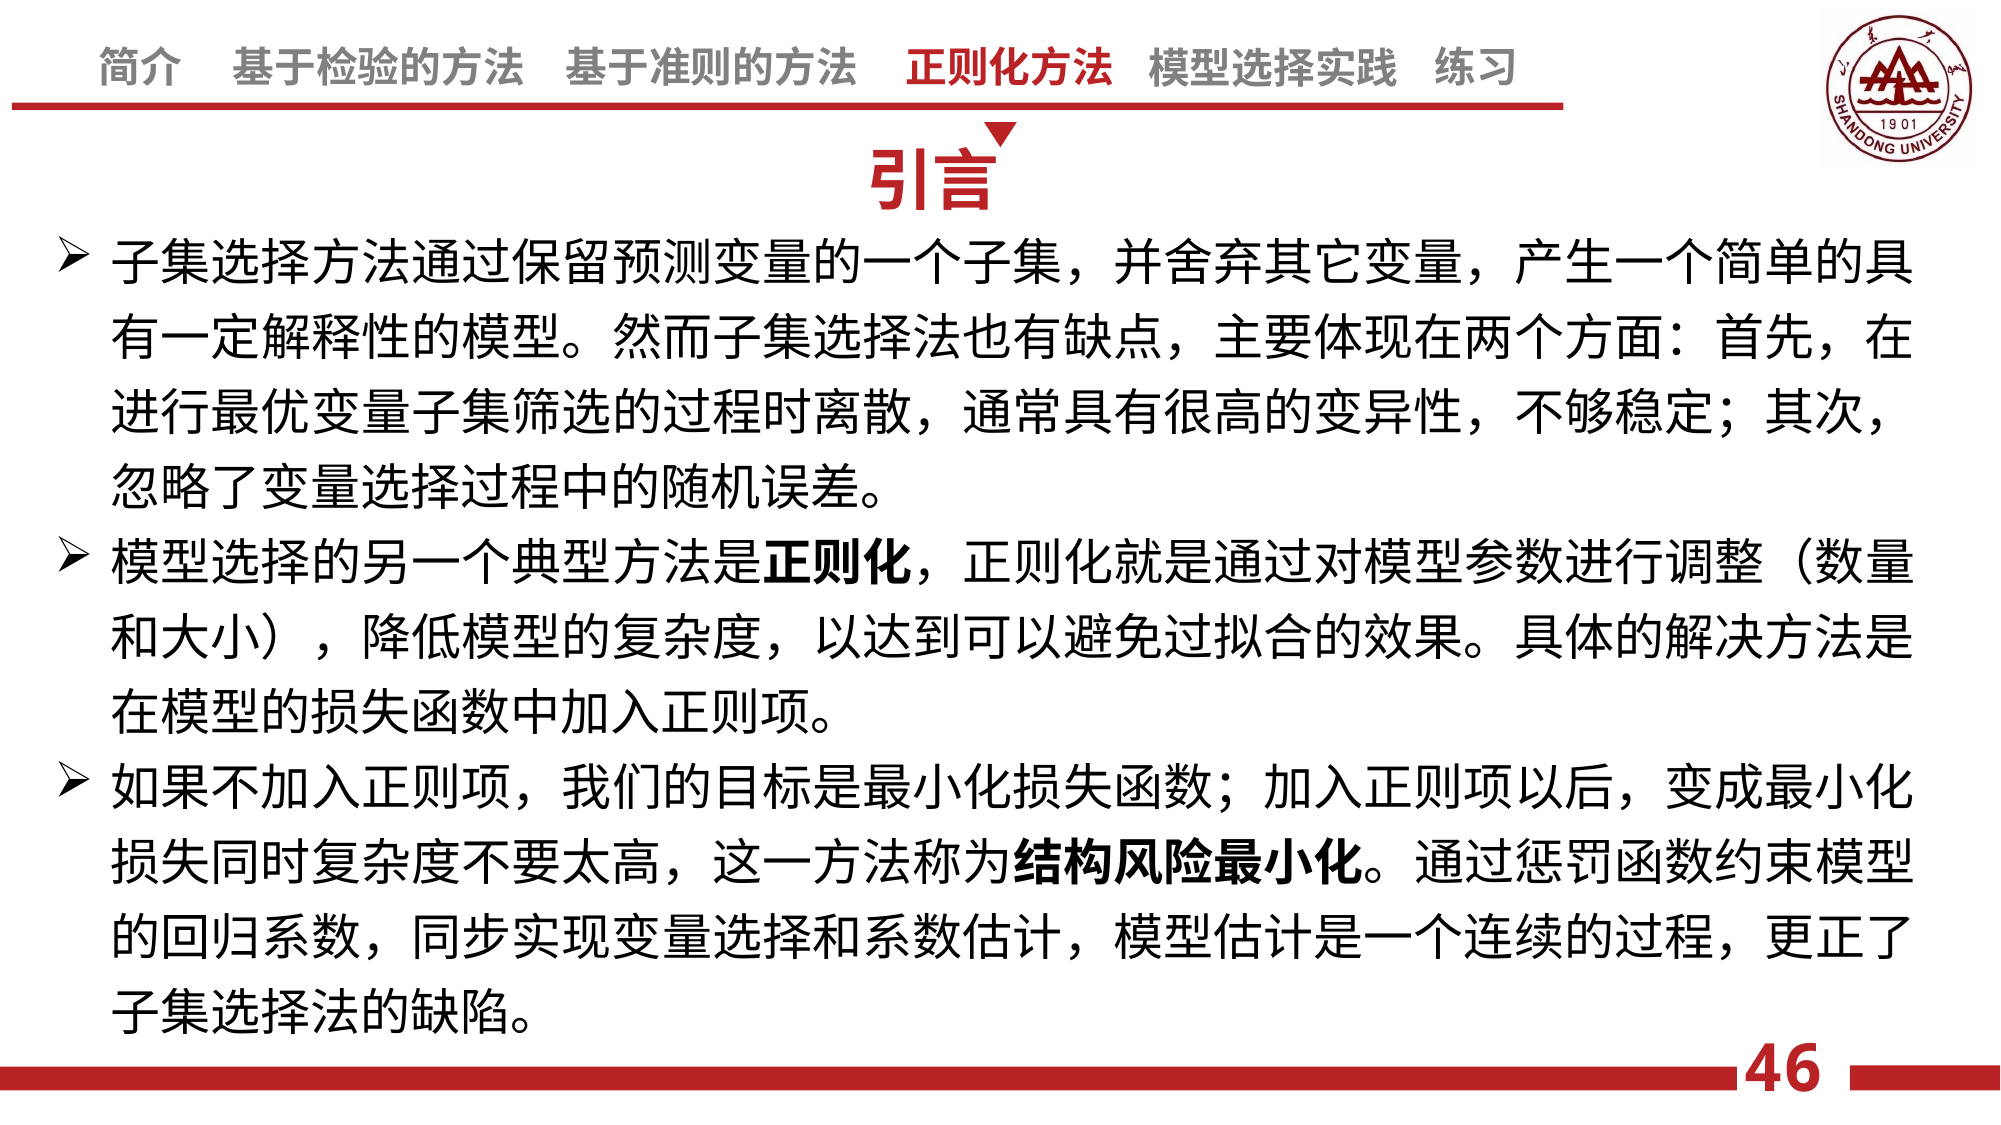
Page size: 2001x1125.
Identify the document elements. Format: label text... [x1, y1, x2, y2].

picture [1820, 9, 1977, 167]
text_box 子集选择方法通过保留预测变量的一个子集，并舍弃其它变量，产生一个简单的具有一定解释性的模型。然而子集选择法也有缺点，主要体现在两个方面：首先，在进行最优变量子集筛选的过程时离散，通常具有很高的变异性，不够稳定；其次，忽略了变量选择过程中的随机误差。 模型选择的另一个典型方法是正则化，正则化就是通过对模型参数进行调整（数量和大小），降低模型的复杂度，以达到可以避免过拟合的效果。具体的解决方法是在模型的损失函数中加入正则项。 如果不加入正则项，我们的目标是最小化损失函数；加入正则项以后，变成最小化损失同时复杂度不要太高，这一方法称为结构风险最小化。通过惩罚函数约束模型的回归系数，同步实现变量选择和系数估计，模型估计是一个连续的过程，更正了子集选择法的缺陷。 [39, 208, 1930, 1123]
text_box 引言 [827, 130, 1037, 225]
